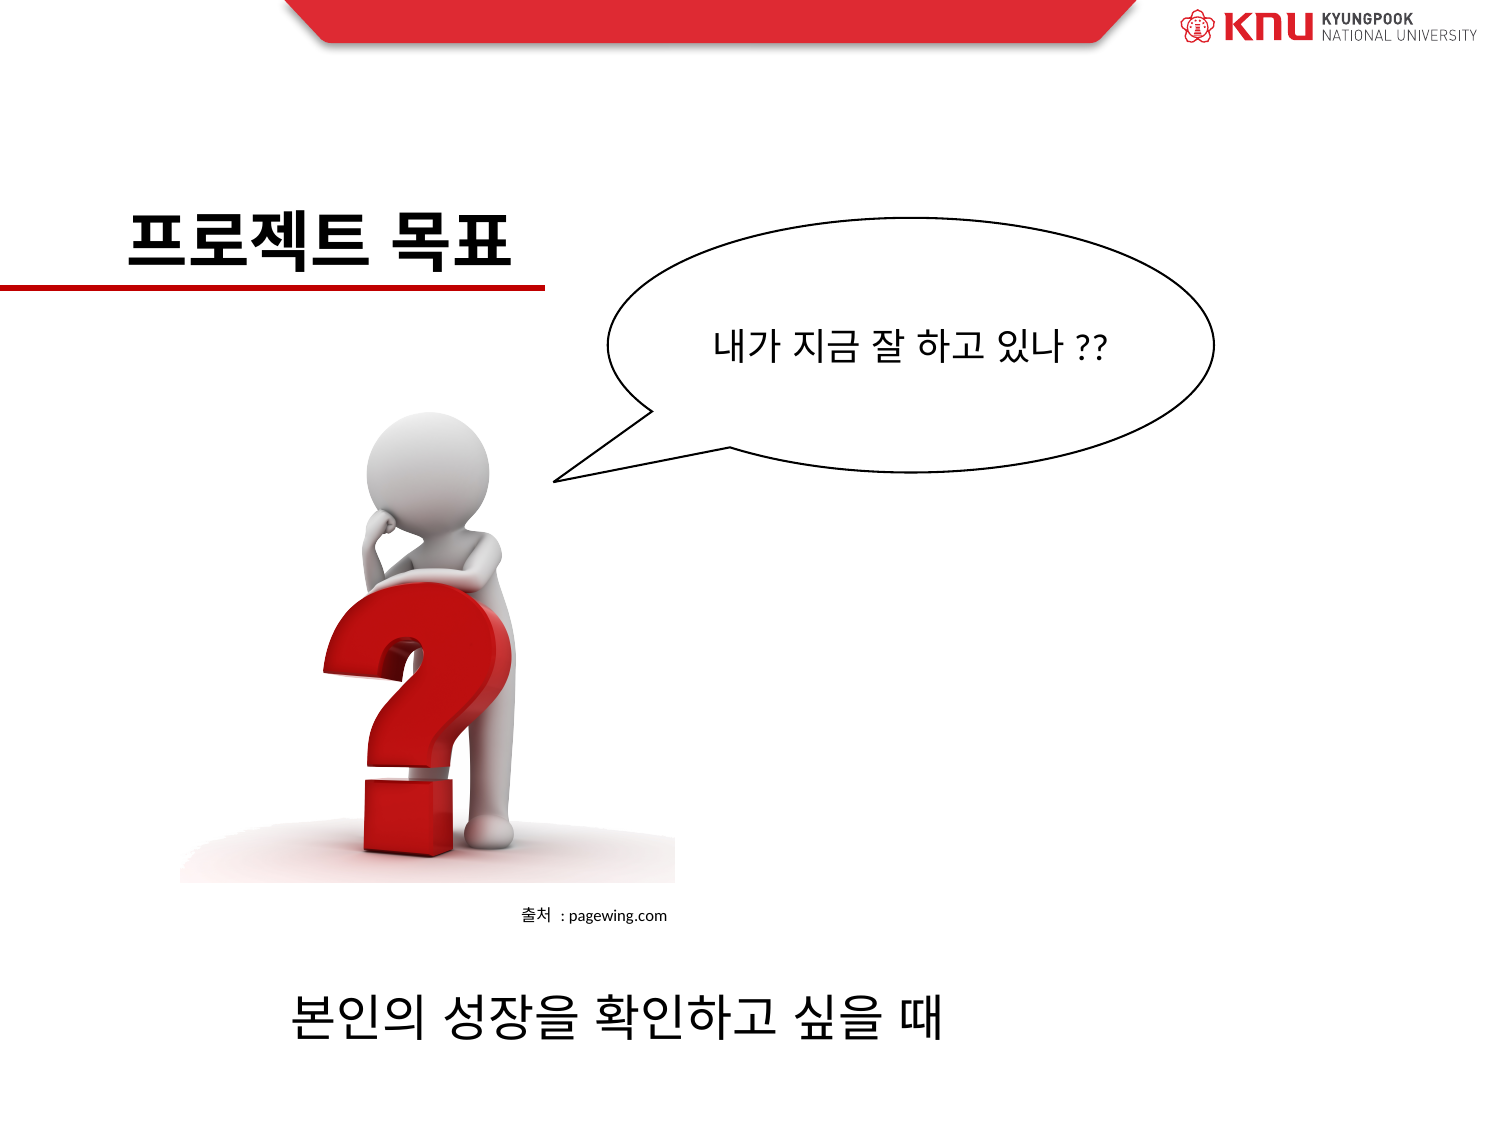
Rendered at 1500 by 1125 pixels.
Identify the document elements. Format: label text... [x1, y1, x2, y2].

picture [1180, 9, 1478, 44]
text_box [282, 0, 1139, 45]
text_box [180, 387, 944, 933]
text_box 내가 지금 잘 하고 있나?? [606, 216, 1216, 473]
text_box 프로젝트 목표 [111, 192, 530, 287]
text_box 본인의 성장을 확인하고 싶을 때 [275, 978, 1281, 1054]
